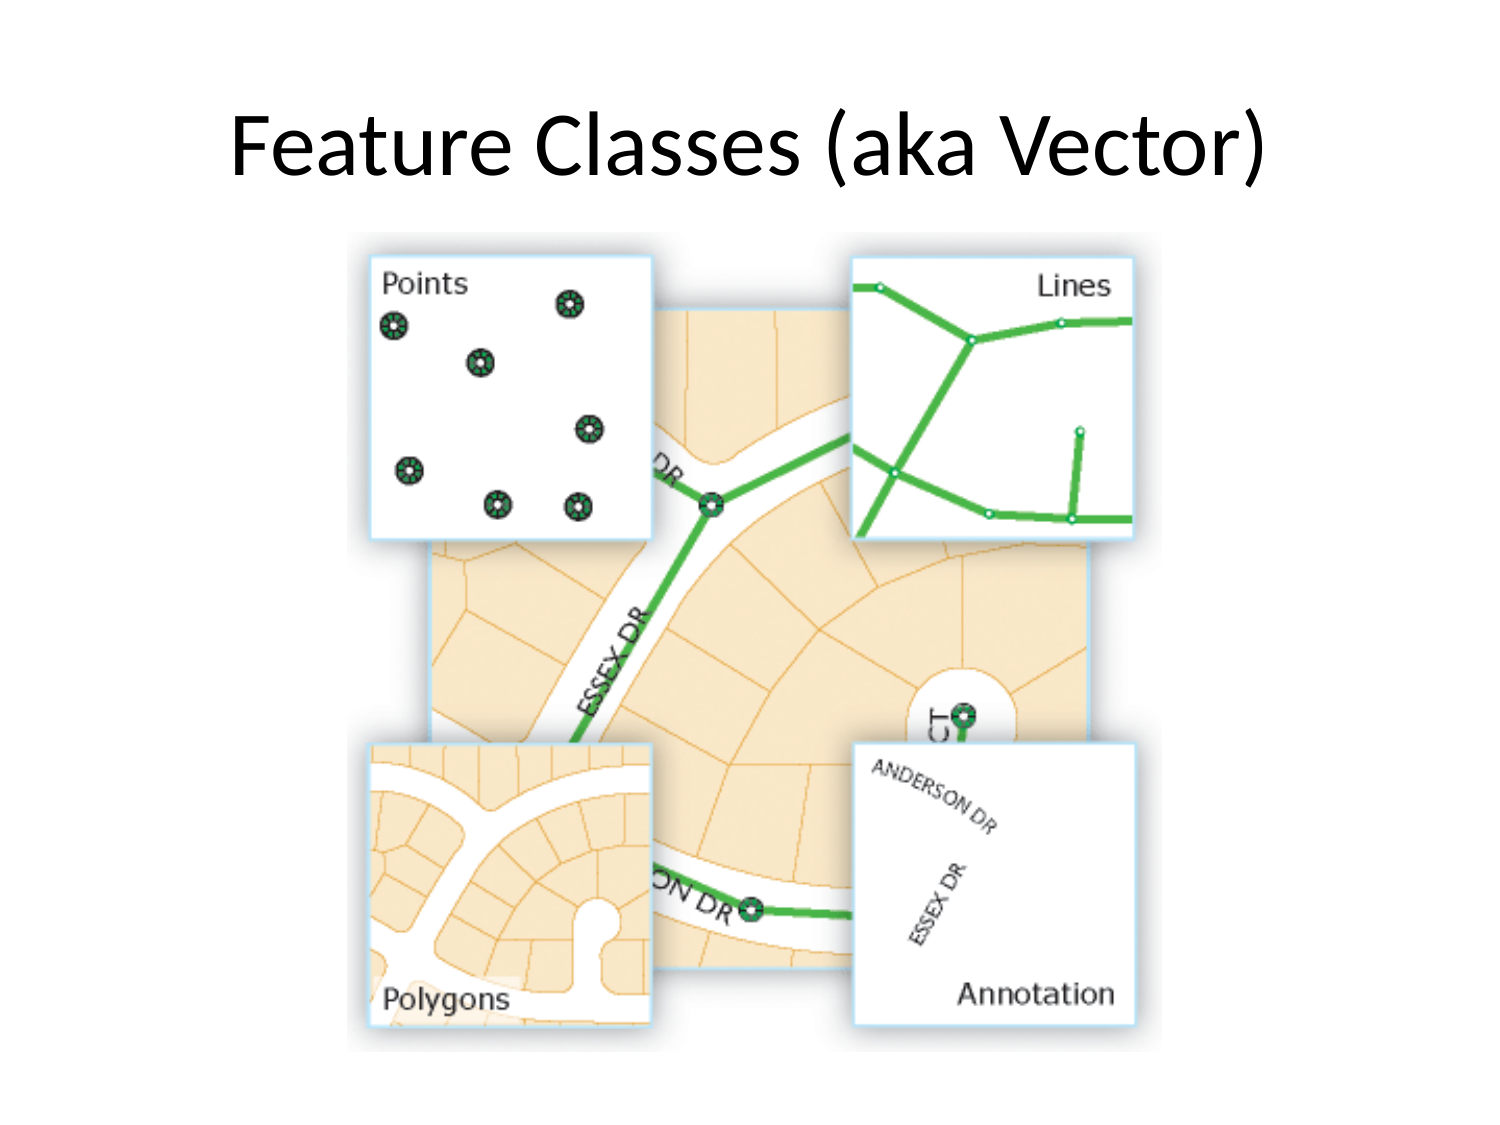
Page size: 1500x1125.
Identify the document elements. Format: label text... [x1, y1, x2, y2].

title Feature Classes (aka Vector) [75, 45, 1425, 233]
picture [347, 232, 1163, 1052]
